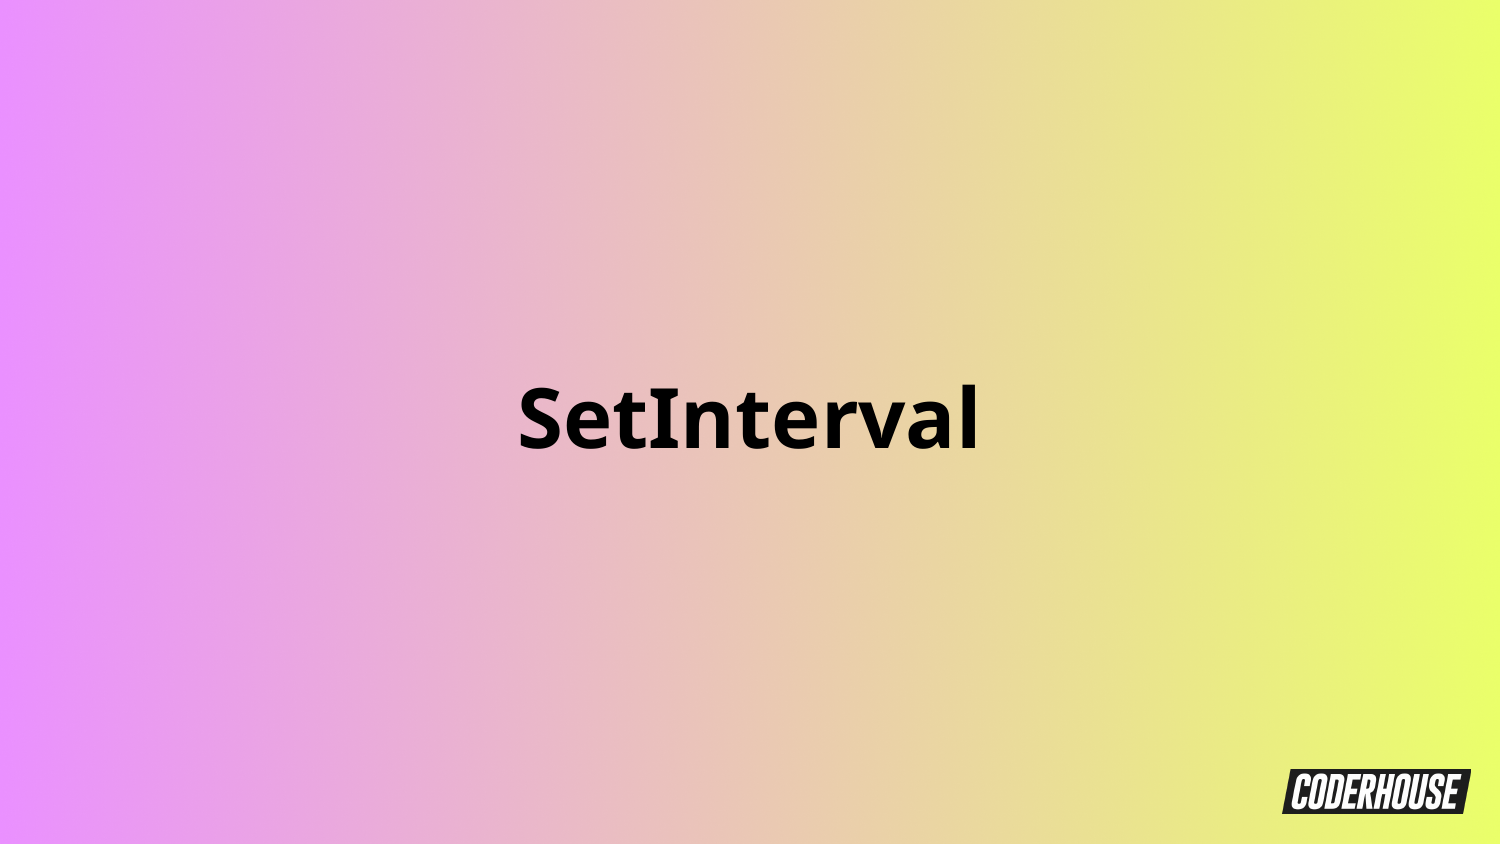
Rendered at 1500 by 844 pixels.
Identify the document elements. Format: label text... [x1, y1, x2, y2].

text_box SetInterval [239, 361, 1261, 482]
picture [0, 0, 1500, 844]
